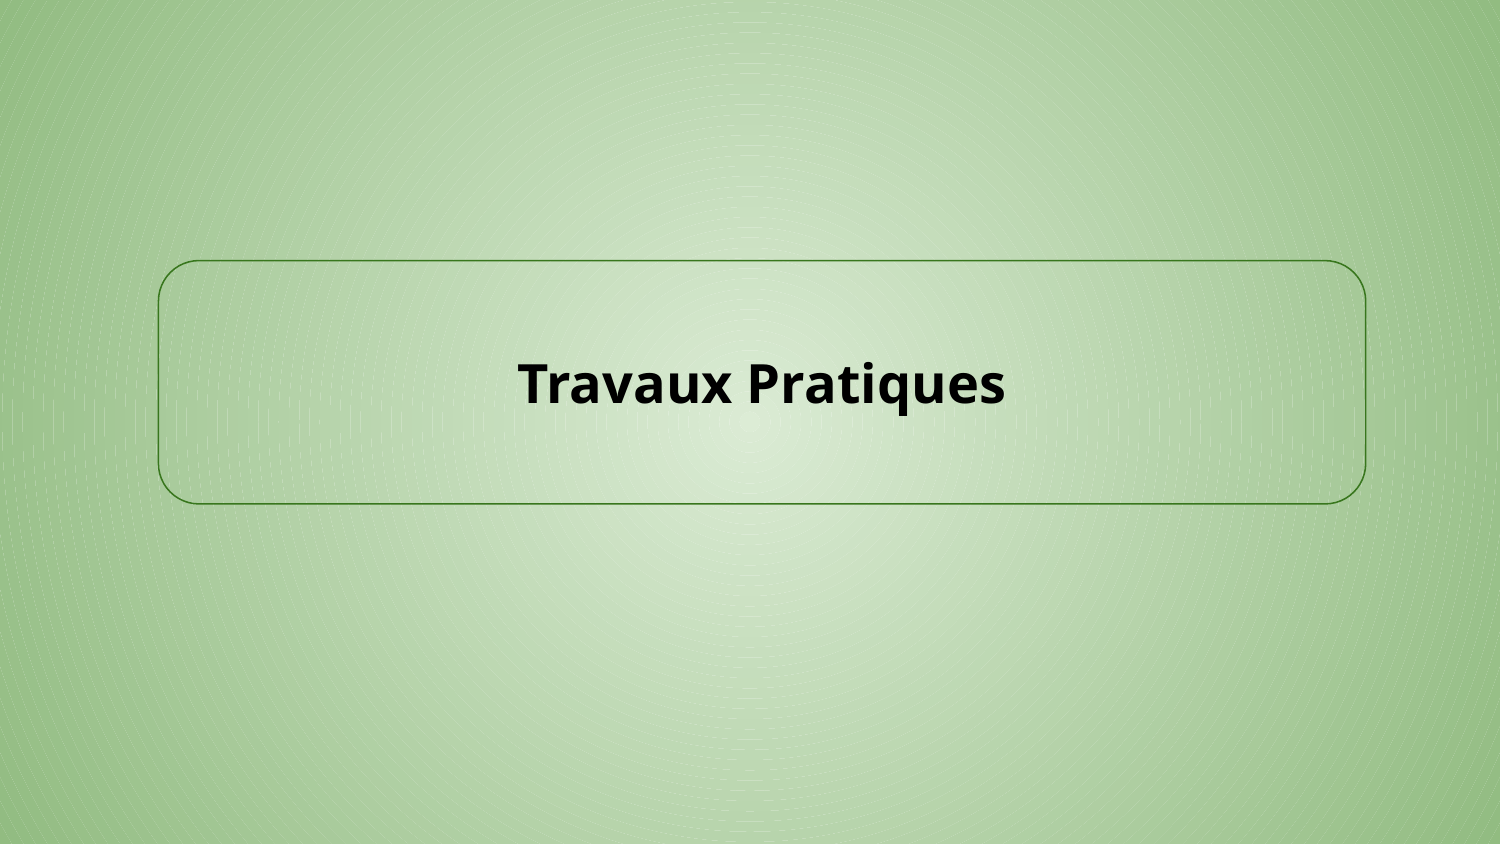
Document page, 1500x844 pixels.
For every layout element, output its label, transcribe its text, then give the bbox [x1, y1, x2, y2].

text_box Travaux Pratiques [158, 260, 1366, 504]
